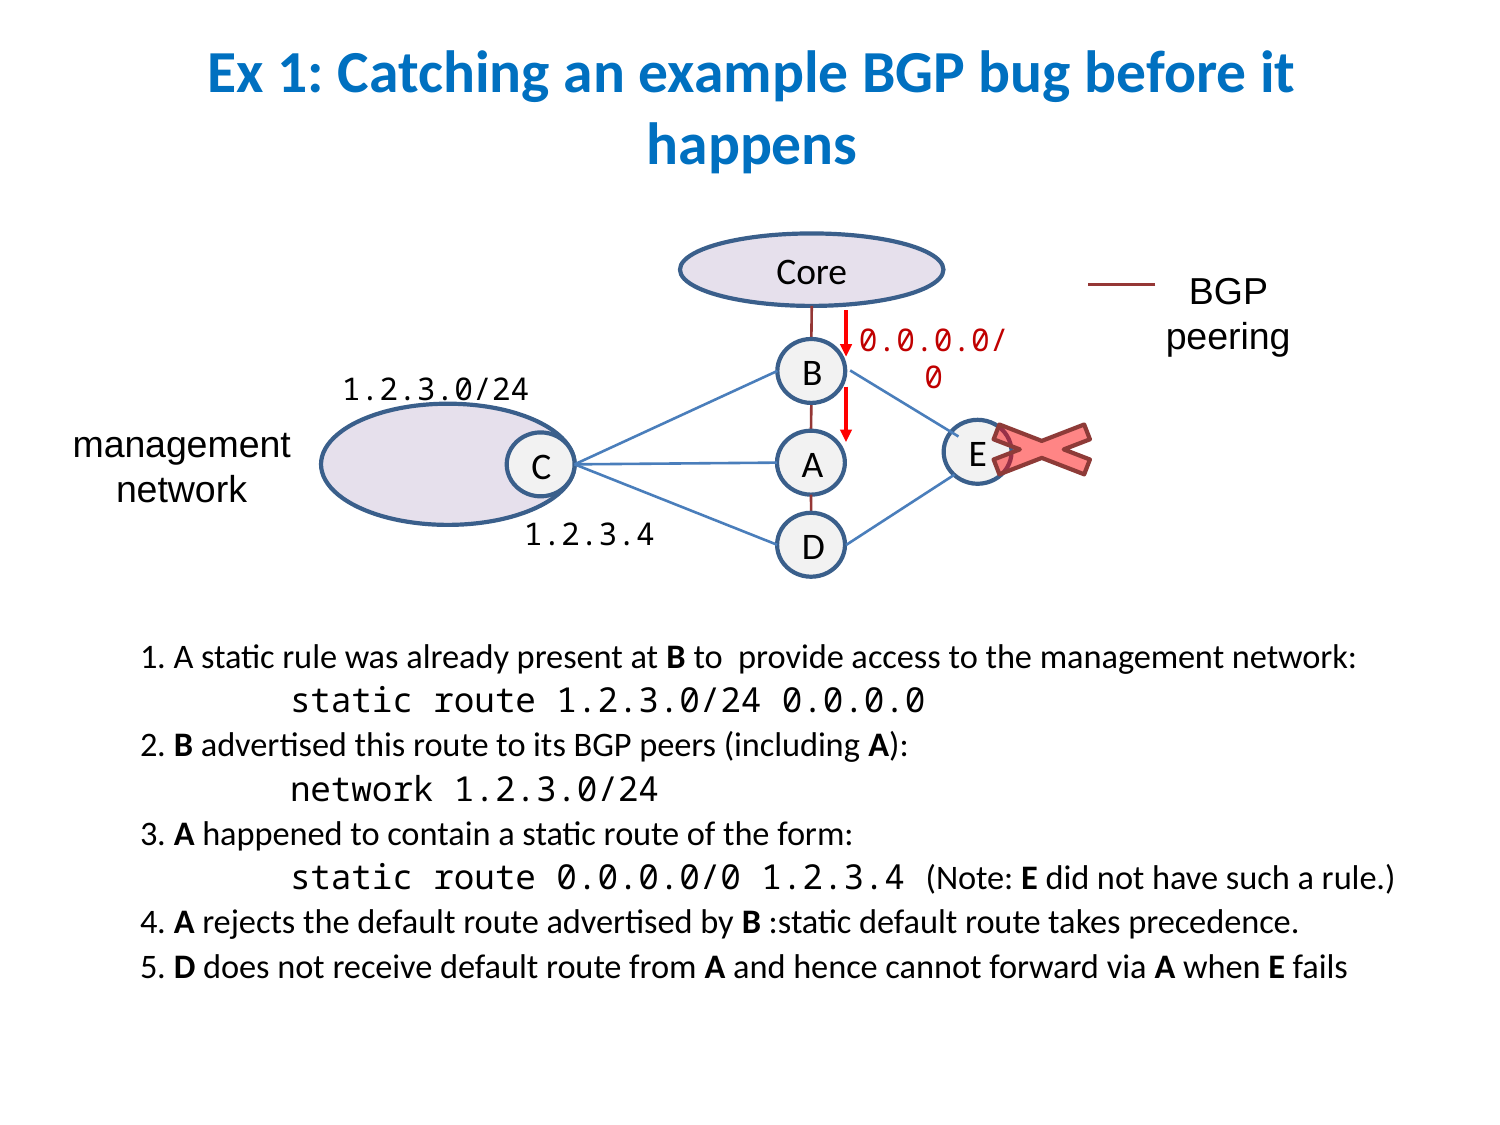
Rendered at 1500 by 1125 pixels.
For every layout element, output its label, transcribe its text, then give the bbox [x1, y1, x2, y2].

text_box E [941, 417, 1012, 486]
text_box C [504, 430, 569, 499]
text_box A [782, 428, 847, 497]
title Ex 1: Catching an example BGP bug before it happens [86, 24, 1419, 185]
text_box 0.0.0.0/0 [836, 312, 1031, 403]
text_box D [775, 510, 847, 579]
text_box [574, 464, 778, 545]
text_box BGP peering [1145, 259, 1311, 365]
text_box B [775, 337, 836, 405]
text_box 1.2.3.4 [505, 506, 674, 559]
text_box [845, 474, 955, 546]
text_box [991, 422, 1092, 477]
text_box management network [24, 413, 339, 518]
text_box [849, 370, 959, 437]
text_box [339, 415, 569, 527]
text_box 1.2.3.0/24 [322, 362, 549, 415]
text_box Core [677, 231, 946, 308]
list 1. A static rule was already present at B to provide access to the management network: static route 1.2.3.0/24 0.0.0.0 2. B advertised this route to its BGP peers (including A): network 1.2.3.0/24 3. A happened to contain a static route of the form: static route 0.0.0.0/0 1.2.3.4 (Note: E did not have such a rule.) 4. A rejects the default route advertised by B :static default route takes precedence. 5. D does not receive default route from A and hence cannot forward via A when E fails [124, 626, 1458, 1052]
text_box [574, 370, 778, 462]
